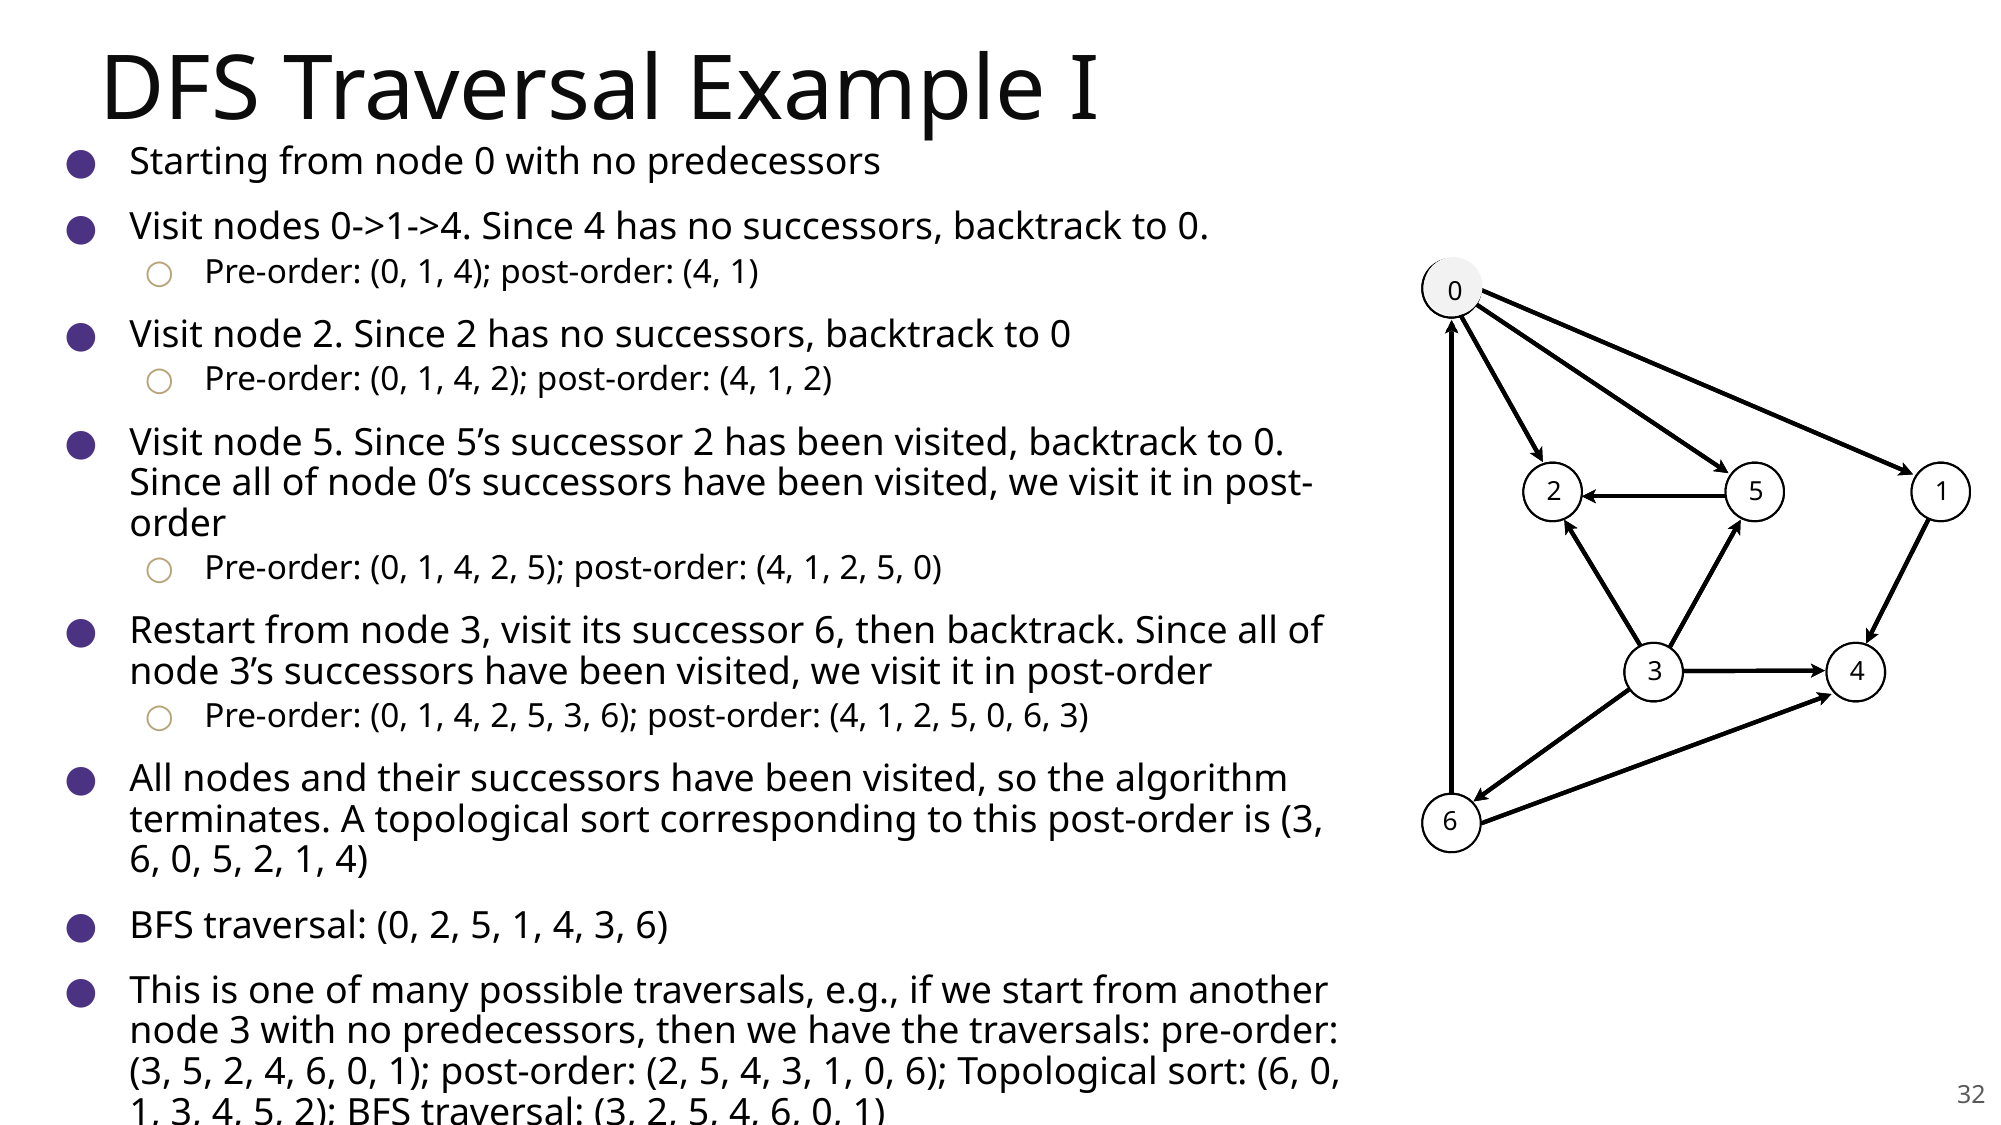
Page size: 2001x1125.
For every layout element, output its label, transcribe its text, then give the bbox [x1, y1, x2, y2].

text_box 4 [1848, 652, 1868, 686]
text_box 6 [1441, 802, 1461, 836]
text_box [1810, 663, 1825, 678]
text_box [1529, 446, 1543, 462]
text_box [1712, 459, 1729, 474]
text_box 5 [1747, 472, 1767, 506]
text_box [1725, 462, 1784, 522]
title DFS Traversal Example I [85, 10, 1921, 178]
text_box [1523, 462, 1582, 522]
text_box [1581, 489, 1596, 504]
text_box [1911, 462, 1970, 522]
text_box [1444, 823, 1484, 854]
text_box [1897, 462, 1914, 476]
text_box 1 [1933, 472, 1953, 506]
text_box [1624, 642, 1683, 702]
text_box [1866, 627, 1879, 644]
text_box [1470, 799, 1484, 823]
text_box [1424, 257, 1483, 316]
text_box 2 [1545, 472, 1565, 506]
text_box 0 [1446, 272, 1466, 306]
text_box [1422, 793, 1481, 853]
list Starting from node 0 with no predecessors Visit nodes 0->1->4. Since 4 has no successors, backtrack to 0. Pre-order: (0, 1, 4); post-order: (4, 1) Visit node 2. Since 2 has no successors, backtrack to 0 Pre-order: (0, 1, 4, 2); post-order: (4, 1, 2) Visit node 5. Since 5’s successor 2 has been visited, backtrack to 0. Since all of node 0’s successors have been visited, we visit it in post-order Pre-order: (0, 1, 4, 2, 5); post-order: (4, 1, 2, 5, 0) Restart from node 3, visit its successor 6, then backtrack. Since all of node 3’s successors have been visited, we visit it in post-order Pre-order: (0, 1, 4, 2, 5, 3, 6); post-order: (4, 1, 2, 5, 0, 6, 3) All nodes and their successors have been visited, so the algorithm terminates. A topological sort corresponding to this post-order is (3, 6, 0, 5, 2, 1, 4) BFS traversal: (0, 2, 5, 1, 4, 3, 6) This is one of many possible traversals, e.g., if we start from another node 3 with no predecessors, then we have the traversals: pre-order: (3, 5, 2, 4, 6, 0, 1); post-order: (2, 5, 4, 3, 1, 0, 6); Topological sort: (6, 0, 1, 3, 4, 5, 2); BFS traversal: (3, 2, 5, 4, 6, 0, 1) [47, 135, 1367, 1125]
text_box [1815, 692, 1832, 706]
text_box [1473, 787, 1490, 802]
text_box 3 [1646, 652, 1666, 686]
text_box [1444, 319, 1459, 334]
text_box [1727, 519, 1741, 536]
text_box [1826, 642, 1885, 702]
text_box [1564, 519, 1578, 536]
